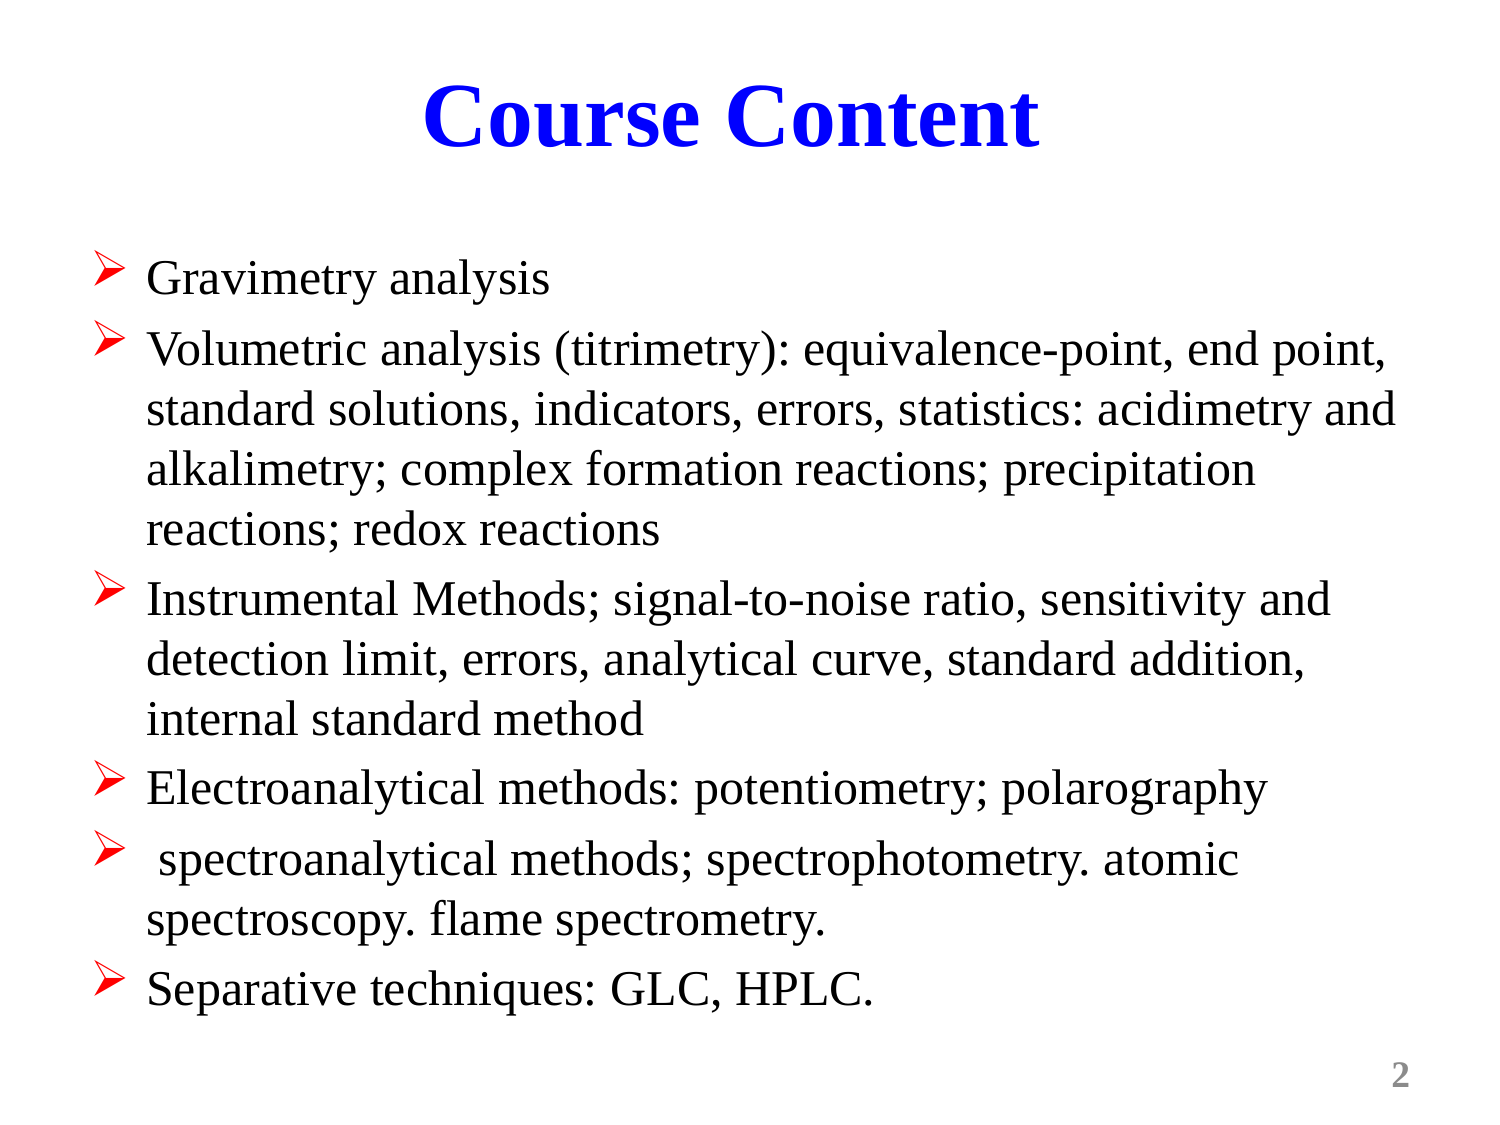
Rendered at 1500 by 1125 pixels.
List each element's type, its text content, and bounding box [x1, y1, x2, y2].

slide_number 2 [1074, 1042, 1425, 1103]
list Gravimetry analysis Volumetric analysis (titrimetry): equivalence-point, end point, standard solutions, indicators, errors, statistics: acidimetry and alkalimetry; complex formation reactions; precipitation reactions; redox reactions Instrumental Methods; signal-to-noise ratio, sensitivity and detection limit, errors, analytical curve, standard addition, internal standard method Electroanalytical methods: potentiometry; polarography spectroanalytical methods; spectrophotometry. atomic spectroscopy. flame spectrometry. Separative techniques: GLC, HPLC. [75, 237, 1425, 980]
title Course Content [262, 45, 1200, 175]
